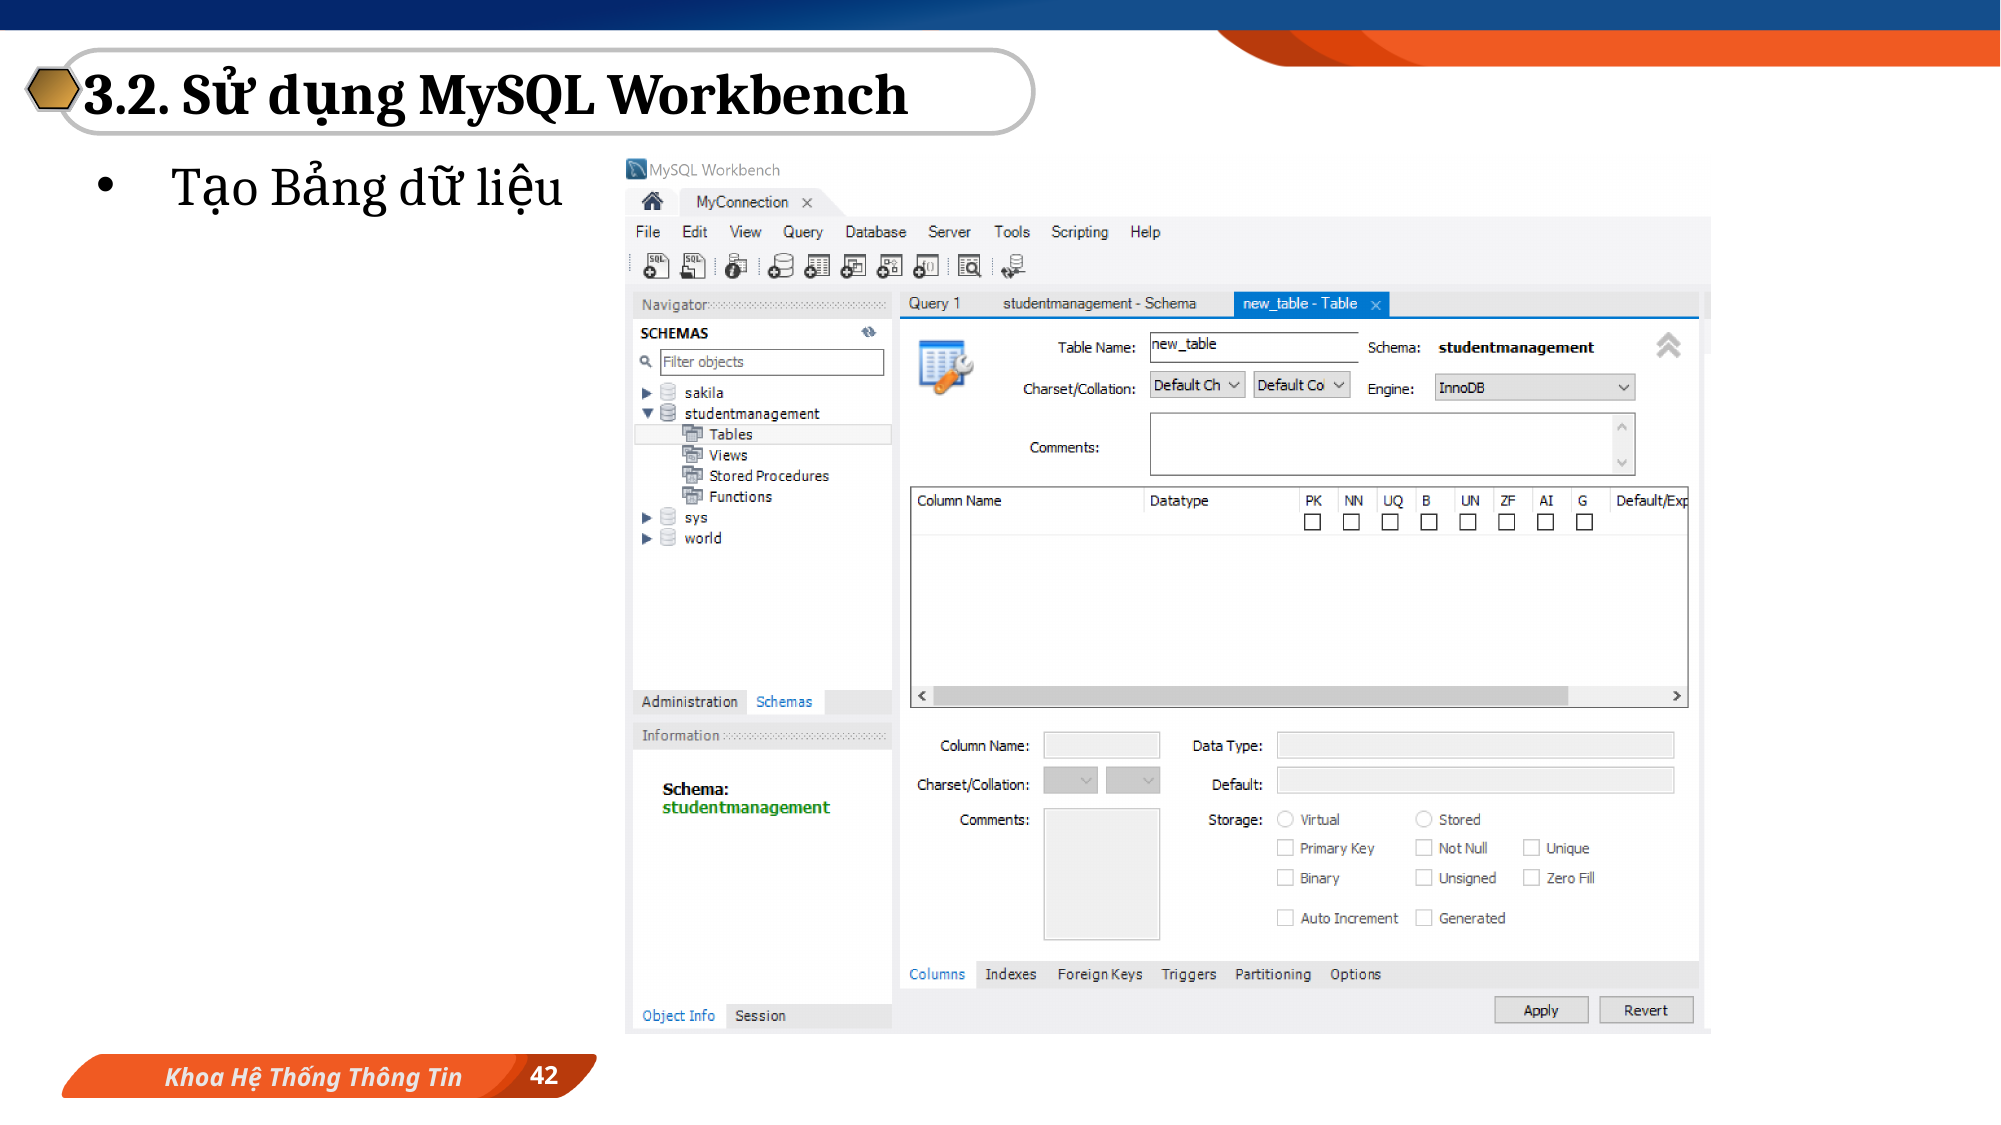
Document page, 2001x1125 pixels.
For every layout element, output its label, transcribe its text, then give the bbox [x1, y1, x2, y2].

footer Khoa Hệ Thống Thông Tin [119, 1054, 508, 1098]
picture [0, 0, 2001, 71]
slide_number 42 [508, 1046, 574, 1106]
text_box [24, 49, 1034, 134]
text_box Tạo Bảng dữ liệu [81, 143, 580, 224]
picture [34, 154, 1711, 1125]
